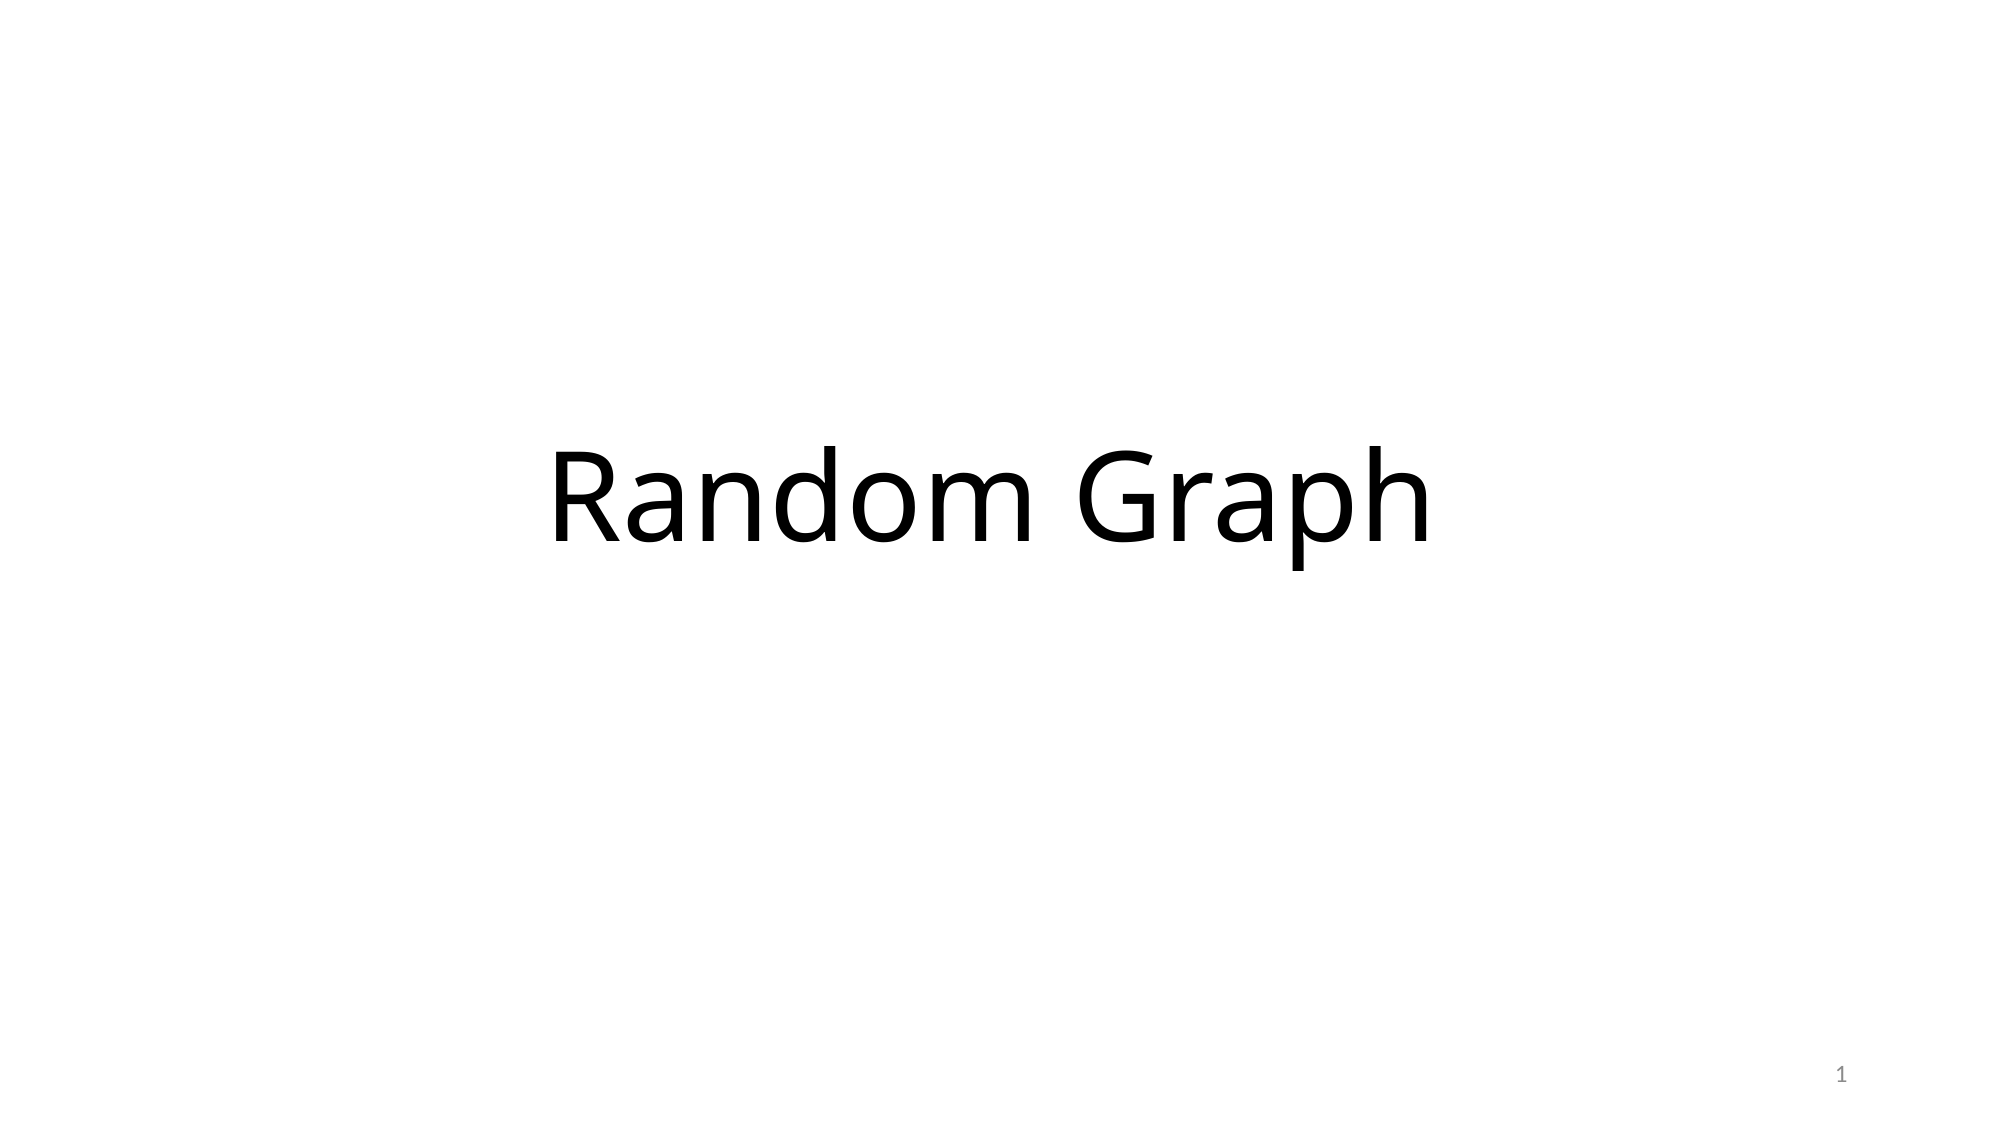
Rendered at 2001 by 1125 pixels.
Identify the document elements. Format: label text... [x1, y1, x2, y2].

slide_number 1 [1412, 1042, 1863, 1103]
title Random Graph [249, 382, 1732, 576]
